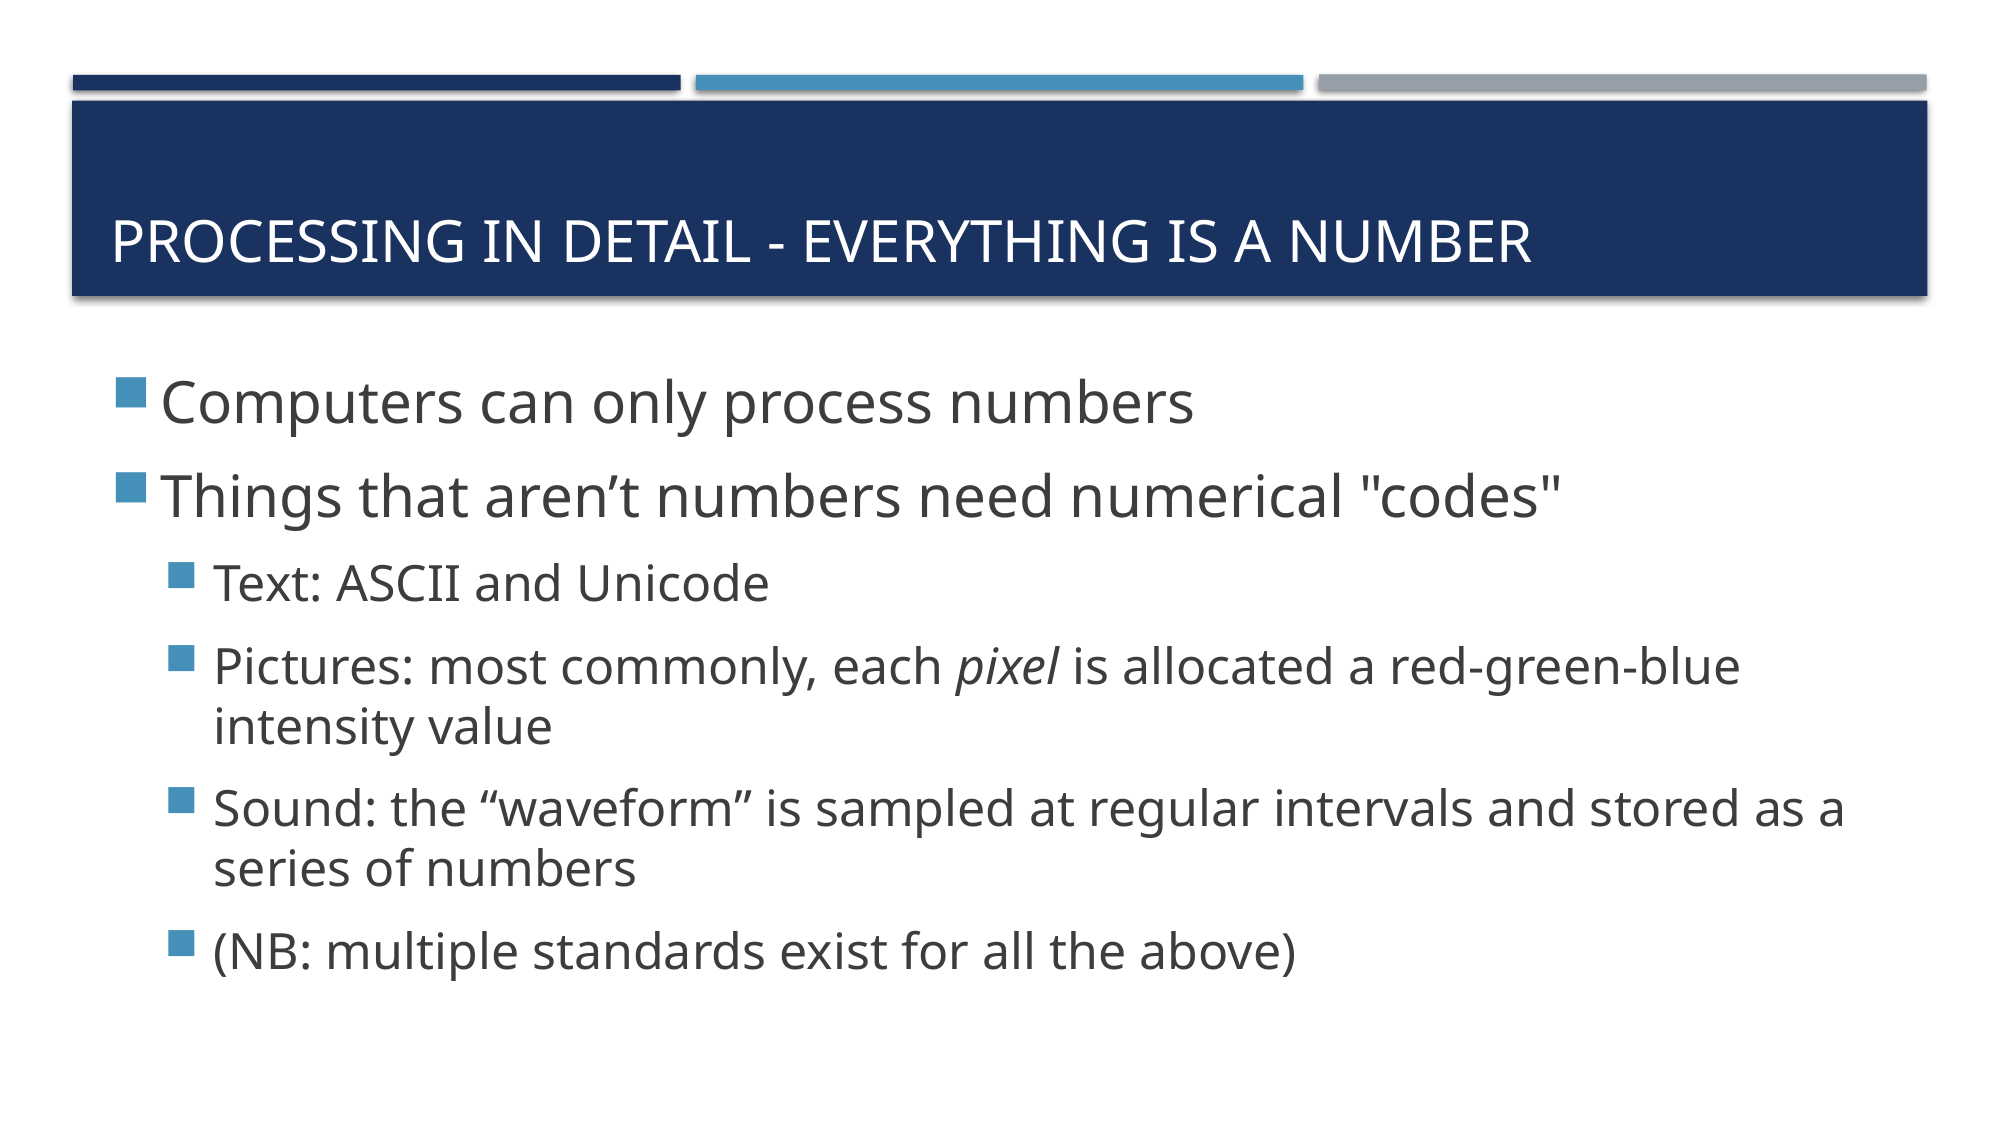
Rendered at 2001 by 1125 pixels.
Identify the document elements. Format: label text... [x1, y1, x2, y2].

list Computers can only process numbers Things that aren’t numbers need numerical "codes" Text: ASCII and Unicode Pictures: most commonly, each pixel is allocated a red-green-blue intensity value Sound: the “waveform” is sampled at regular intervals and stored as a series of numbers (NB: multiple standards exist for all the above) [95, 357, 1905, 1097]
title Processing in detail - Everything is a number [95, 115, 1905, 282]
